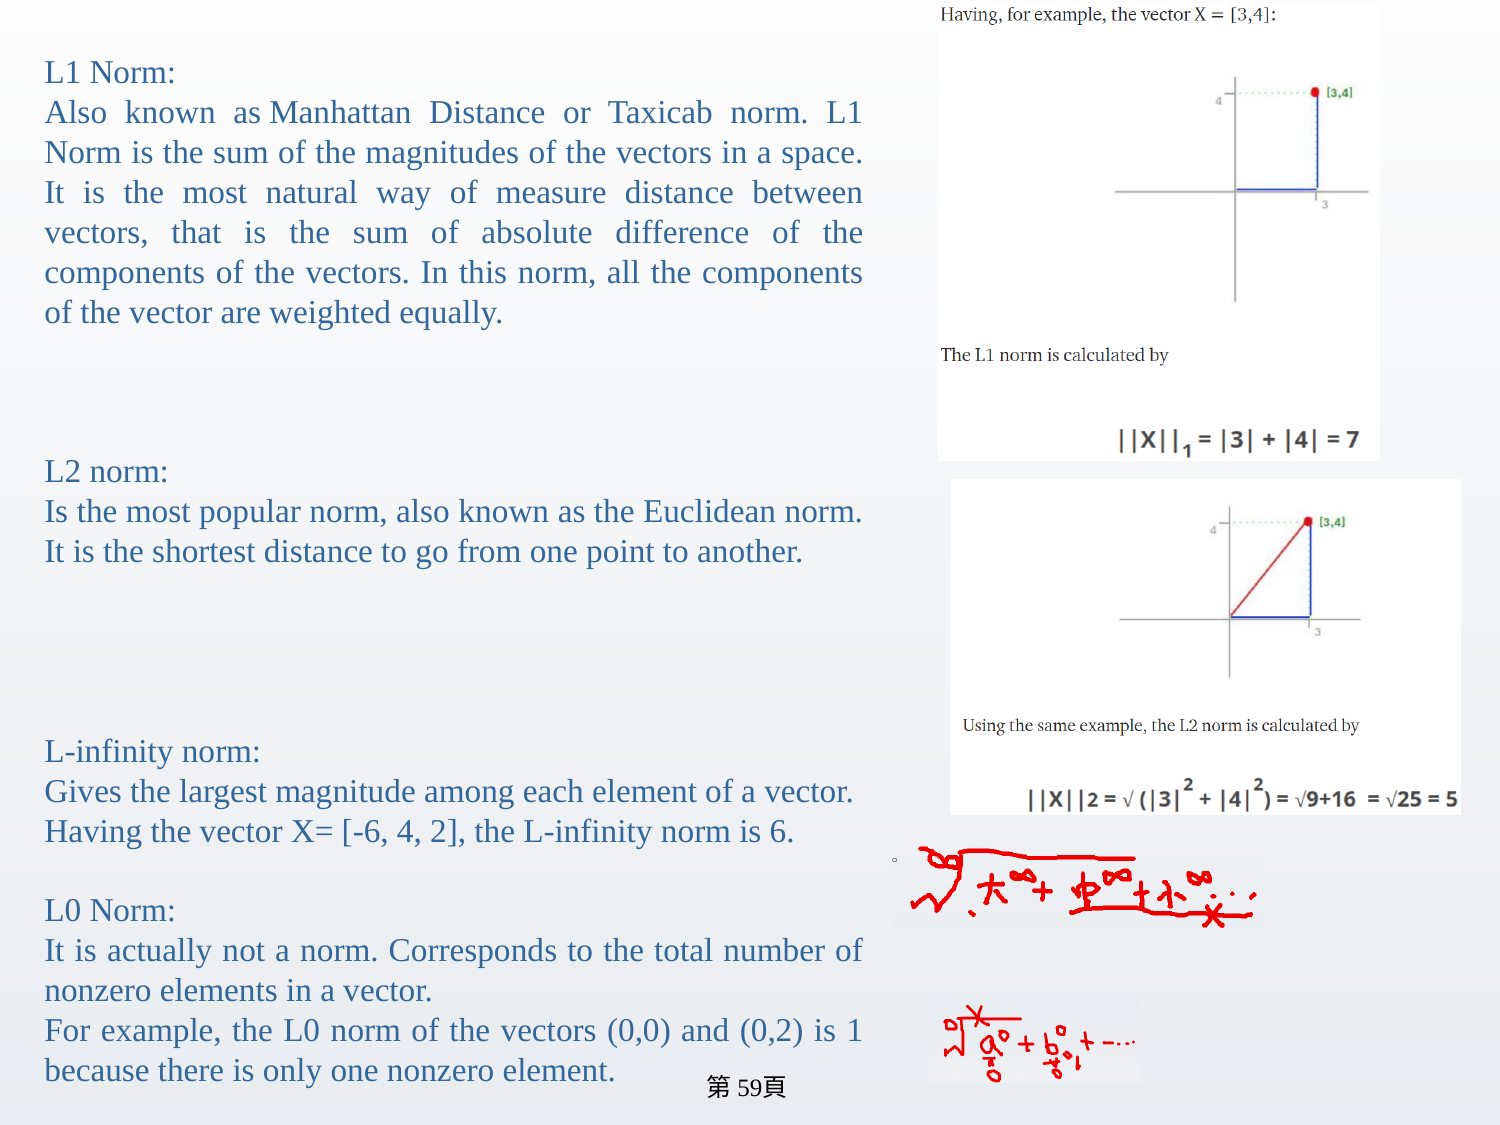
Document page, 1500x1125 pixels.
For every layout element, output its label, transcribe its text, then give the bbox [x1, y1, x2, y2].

picture [938, 4, 1380, 462]
list L1 Norm: Also known as Manhattan Distance or Taxicab norm. L1 Norm is the sum of the magnitudes of the vectors in a space. It is the most natural way of measure distance between vectors, that is the sum of absolute difference of the components of the vectors. In this norm, all the components of the vector are weighted equally. L2 norm: Is the most popular norm, also known as the Euclidean norm. It is the shortest distance to go from one point to another. L-infinity norm: Gives the largest magnitude among each element of a vector. Having the vector X= [-6, 4, 2], the L-infinity norm is 6. L0 Norm: It is actually not a norm. Corresponds to the total number of nonzero elements in a vector. For example, the L0 norm of the vectors (0,0) and (0,2) is 1 because there is only one nonzero element. [29, 42, 880, 1106]
picture [891, 833, 1263, 929]
picture [950, 479, 1461, 815]
picture [927, 999, 1140, 1083]
